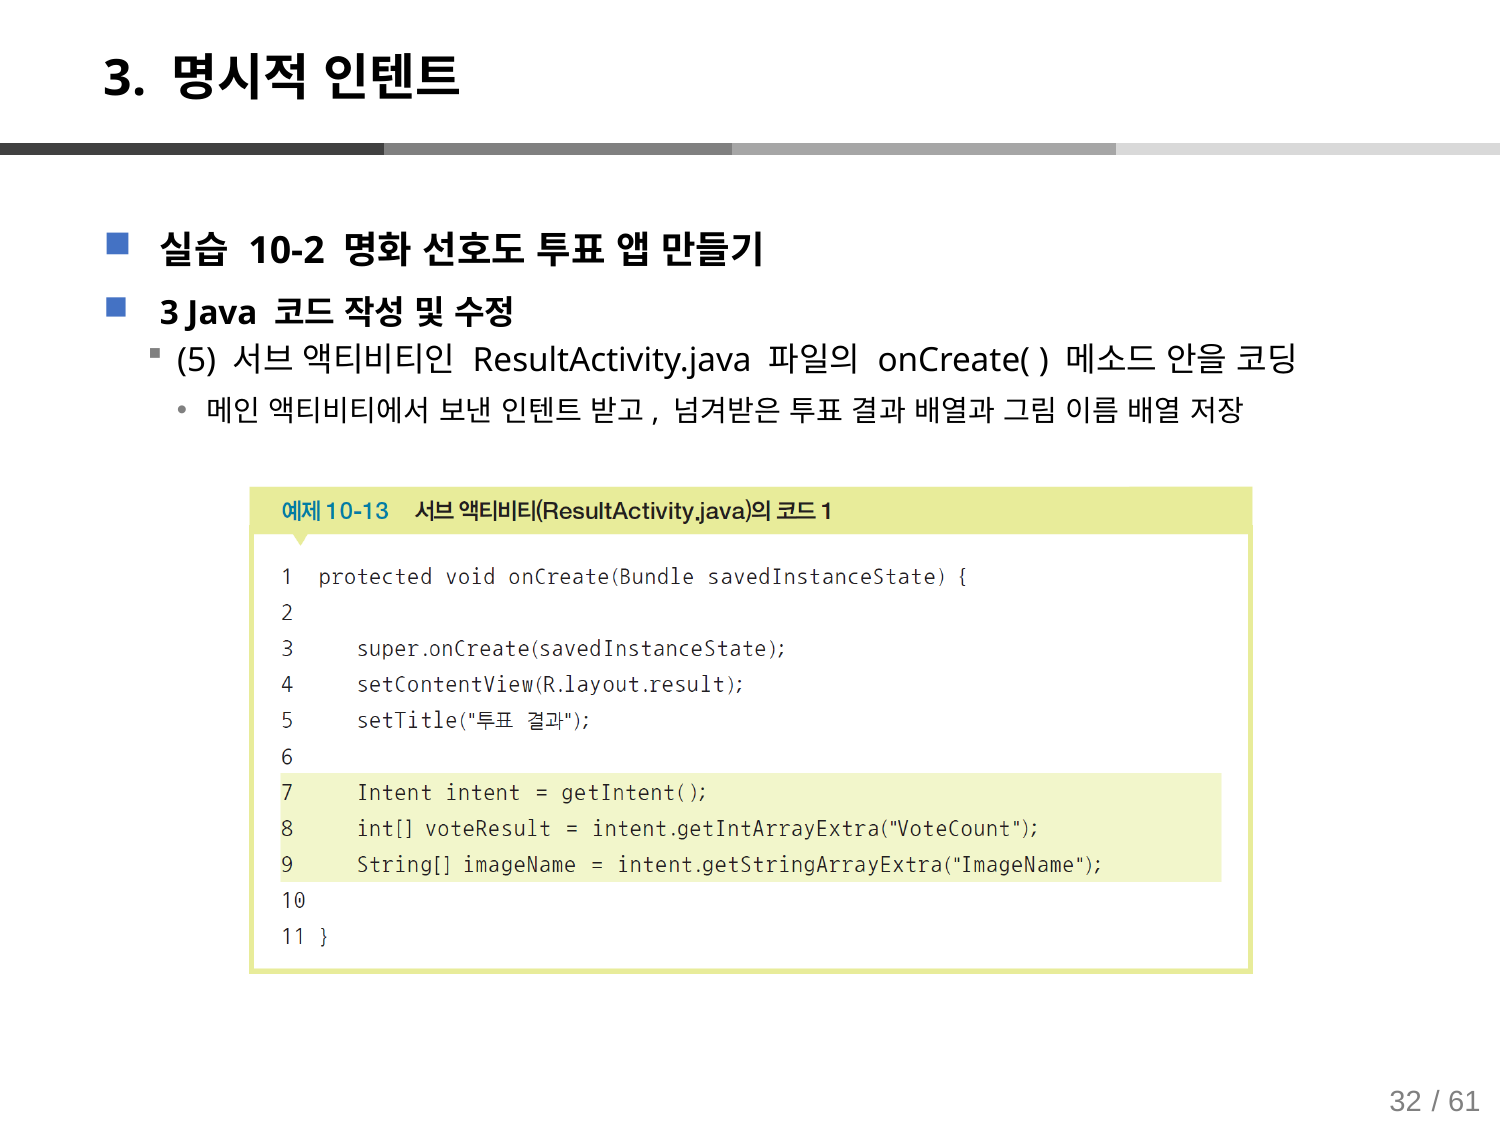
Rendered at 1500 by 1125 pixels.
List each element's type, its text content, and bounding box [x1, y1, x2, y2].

title 3. 명시적 인텐트 [88, 30, 1211, 121]
list 실습 10-2 명화 선호도 투표 앱 만들기 3 Java 코드 작성 및 수정 (5) 서브 액티비티인 ResultActivity.java 파일의 onCreate( ) 메소드 안을 코딩 메인 액티비티에서 보낸 인텐트 받고, 넘겨받은 투표 결과 배열과 그림 이름 배열 저장 [88, 196, 1436, 1083]
picture [241, 477, 1259, 982]
